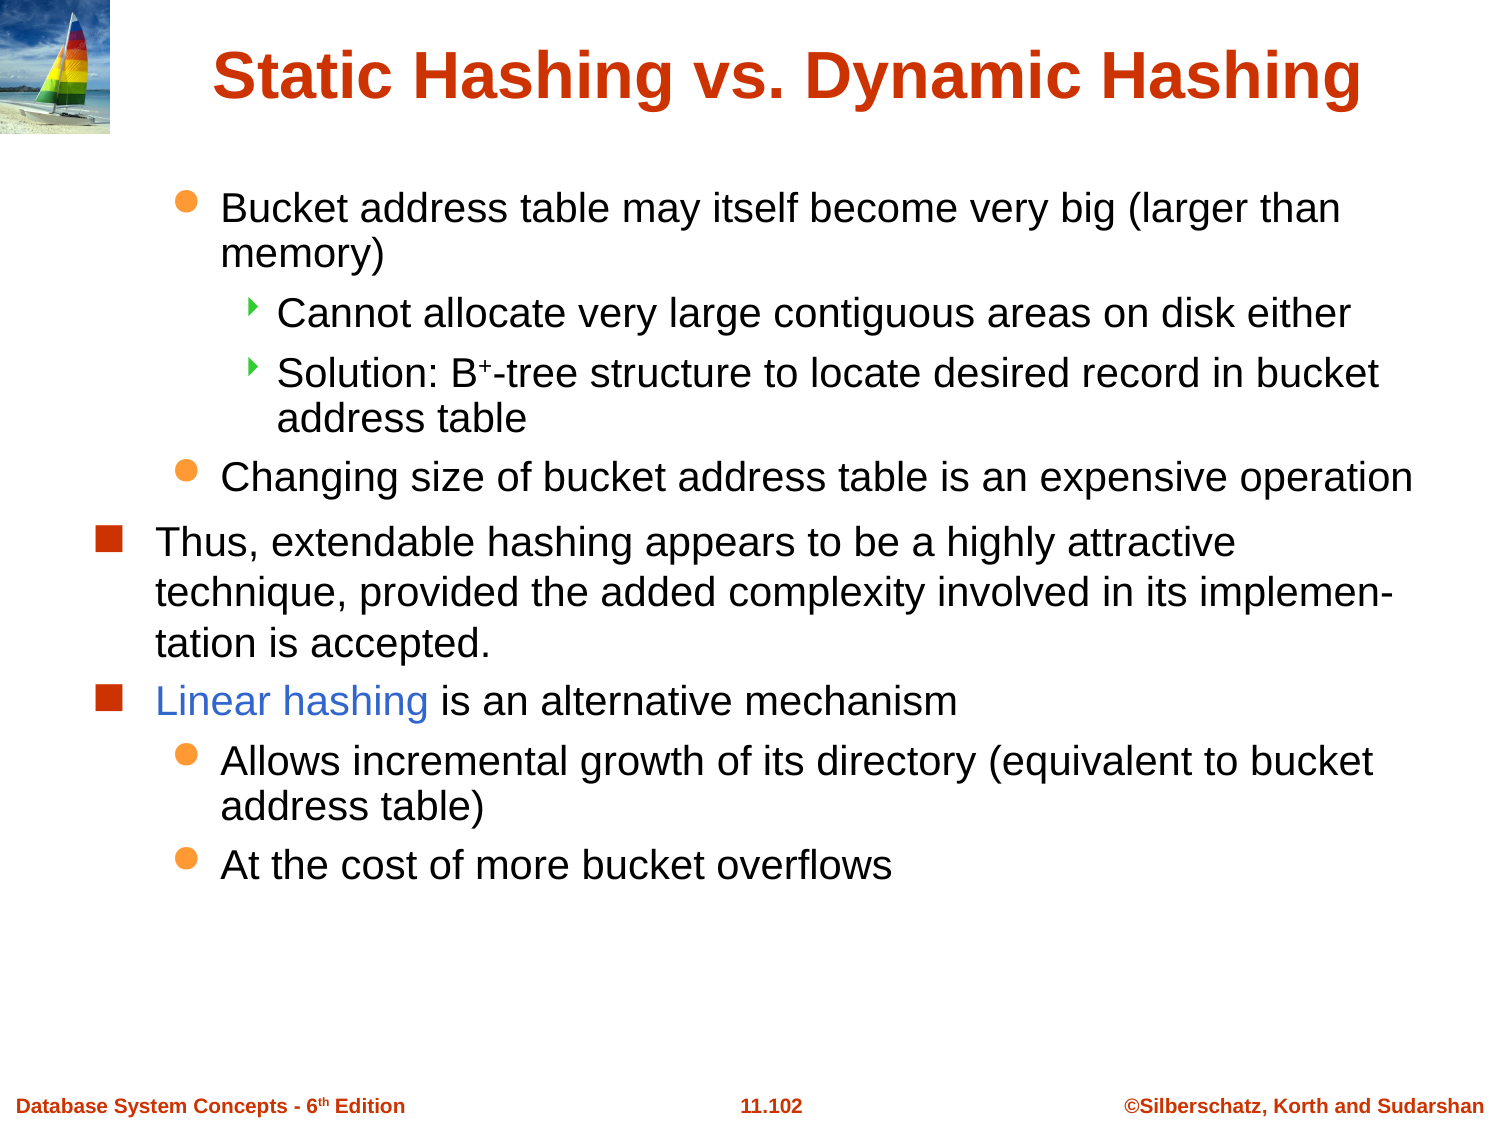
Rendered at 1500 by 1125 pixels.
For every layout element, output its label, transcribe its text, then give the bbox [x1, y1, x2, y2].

title Static Hashing vs. Dynamic Hashing [125, 18, 1452, 120]
list Bucket address table may itself become very big (larger than memory) Cannot allocate very large contiguous areas on disk either Solution: B+-tree structure to locate desired record in bucket address table Changing size of bucket address table is an expensive operation Thus, extendable hashing appears to be a highly attractive technique, provided the added complexity involved in its implemen-tation is accepted. Linear hashing is an alternative mechanism Allows incremental growth of its directory (equivalent to bucket address table) At the cost of more bucket overflows [83, 179, 1443, 985]
picture [0, 0, 110, 134]
